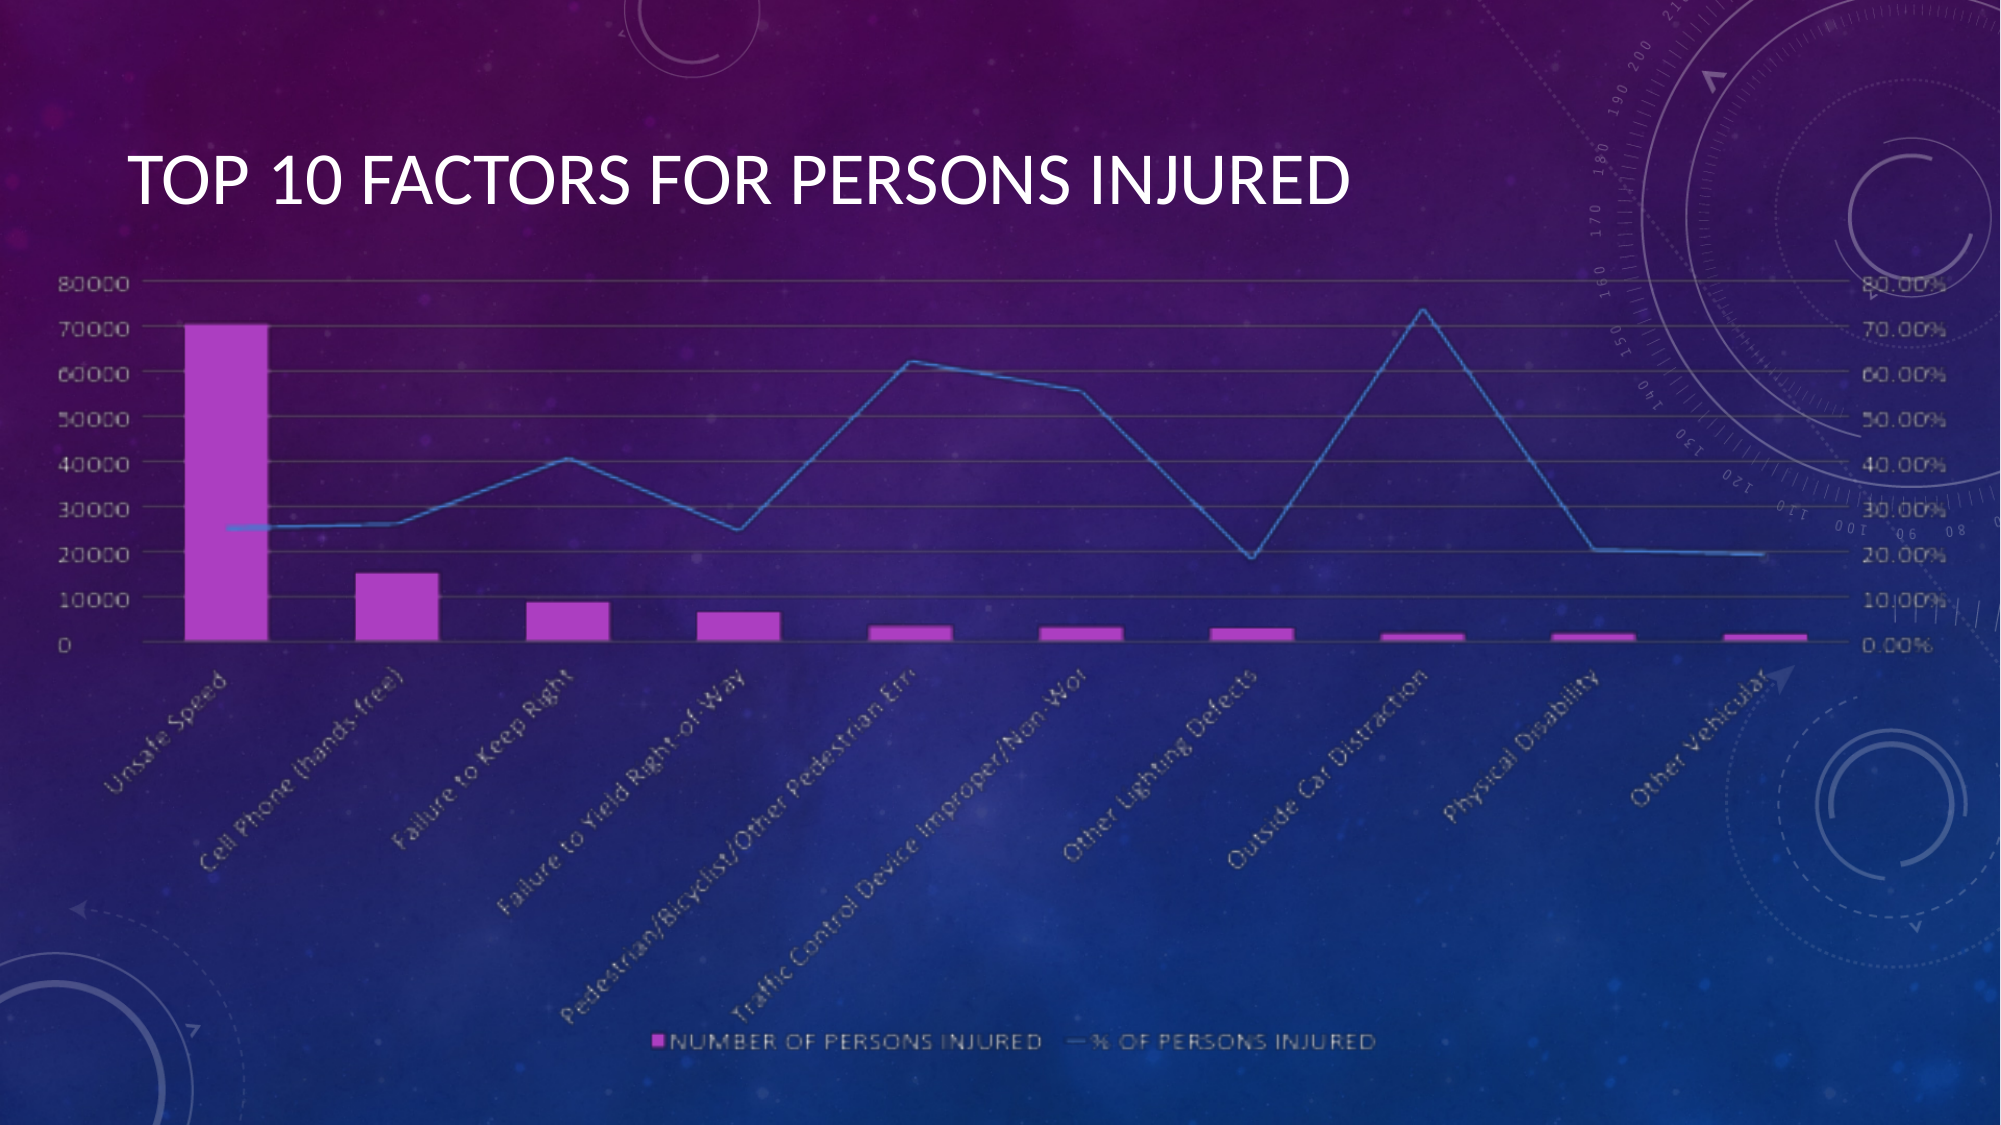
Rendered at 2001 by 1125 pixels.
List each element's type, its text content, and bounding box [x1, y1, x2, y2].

picture [0, 0, 2001, 1125]
title TOP 10 FACTORS FOR PERSONS INJURED [112, 99, 1775, 261]
